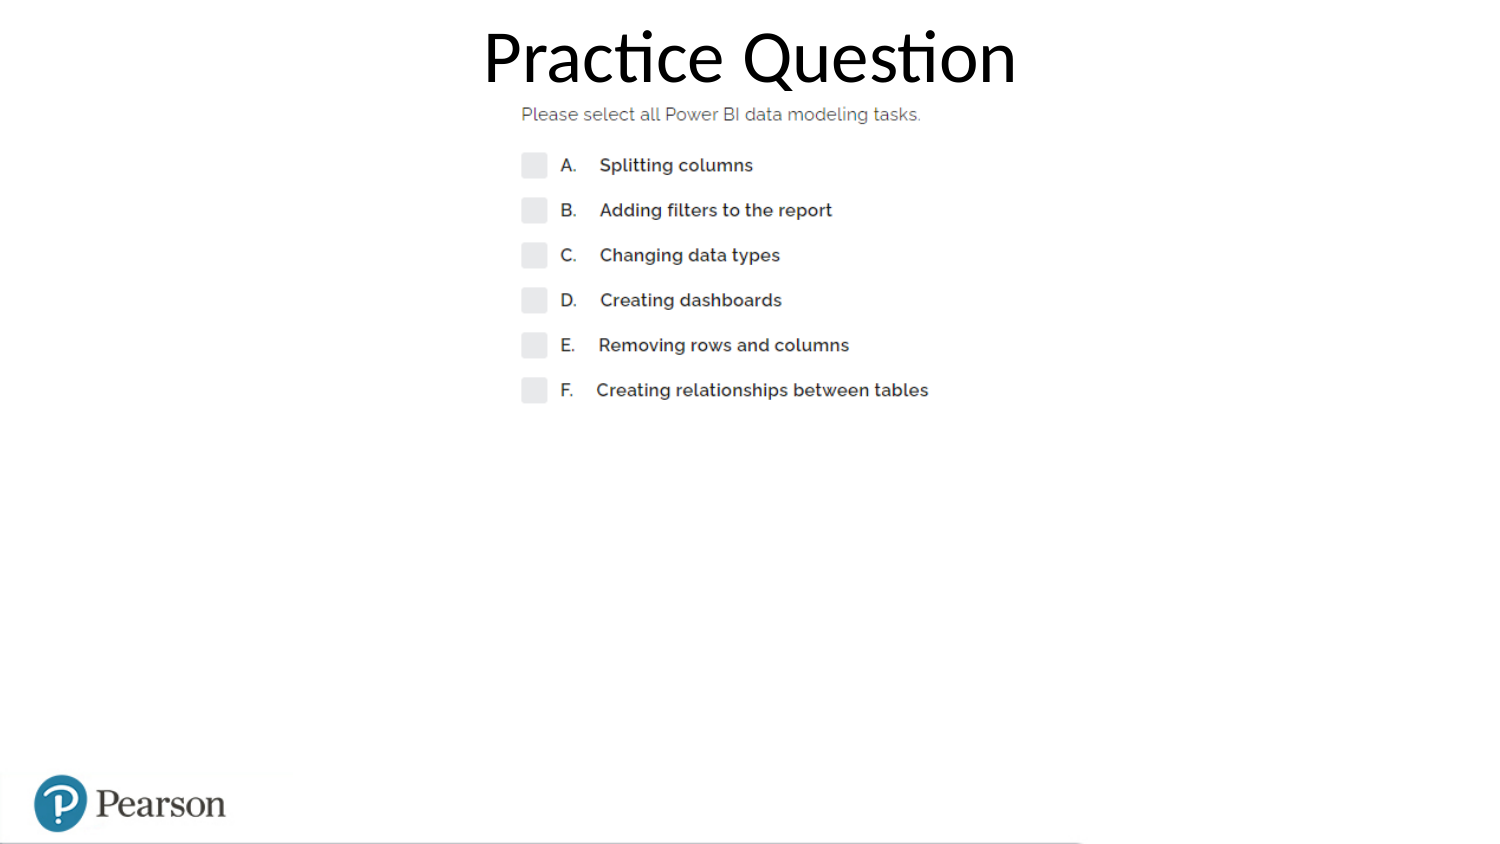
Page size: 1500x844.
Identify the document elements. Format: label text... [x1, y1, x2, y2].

picture [0, 0, 1500, 844]
title Practice Question [132, 0, 1371, 92]
